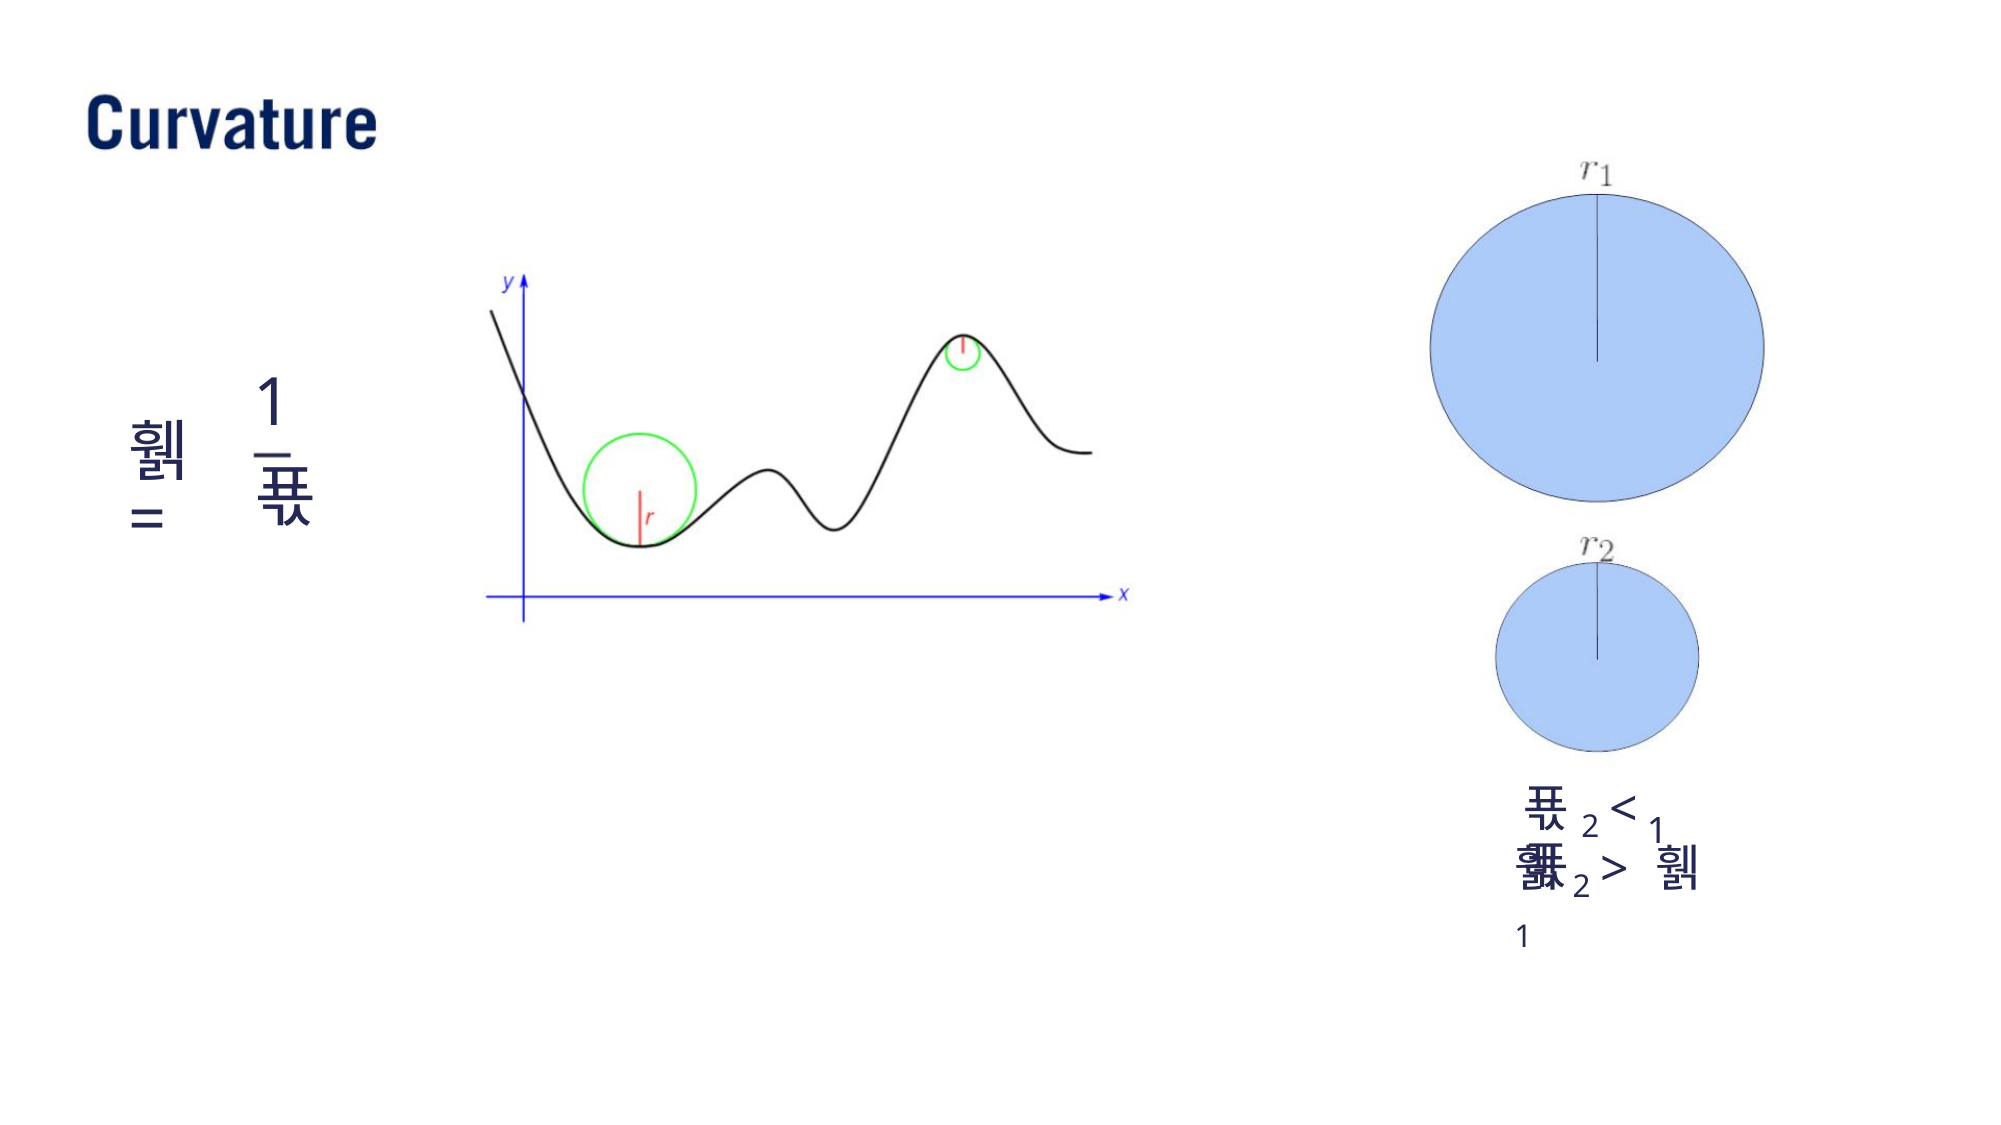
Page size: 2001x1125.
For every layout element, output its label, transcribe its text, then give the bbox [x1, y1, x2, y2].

text_box 1 [1646, 814, 1693, 851]
text_box 푟2 < 푟 [1523, 793, 1679, 853]
text_box 휅 = [128, 422, 260, 556]
text_box [0, 0, 2000, 1125]
text_box 1 푟 [253, 371, 316, 534]
text_box 휅2 > 휅1 [1514, 853, 1702, 954]
